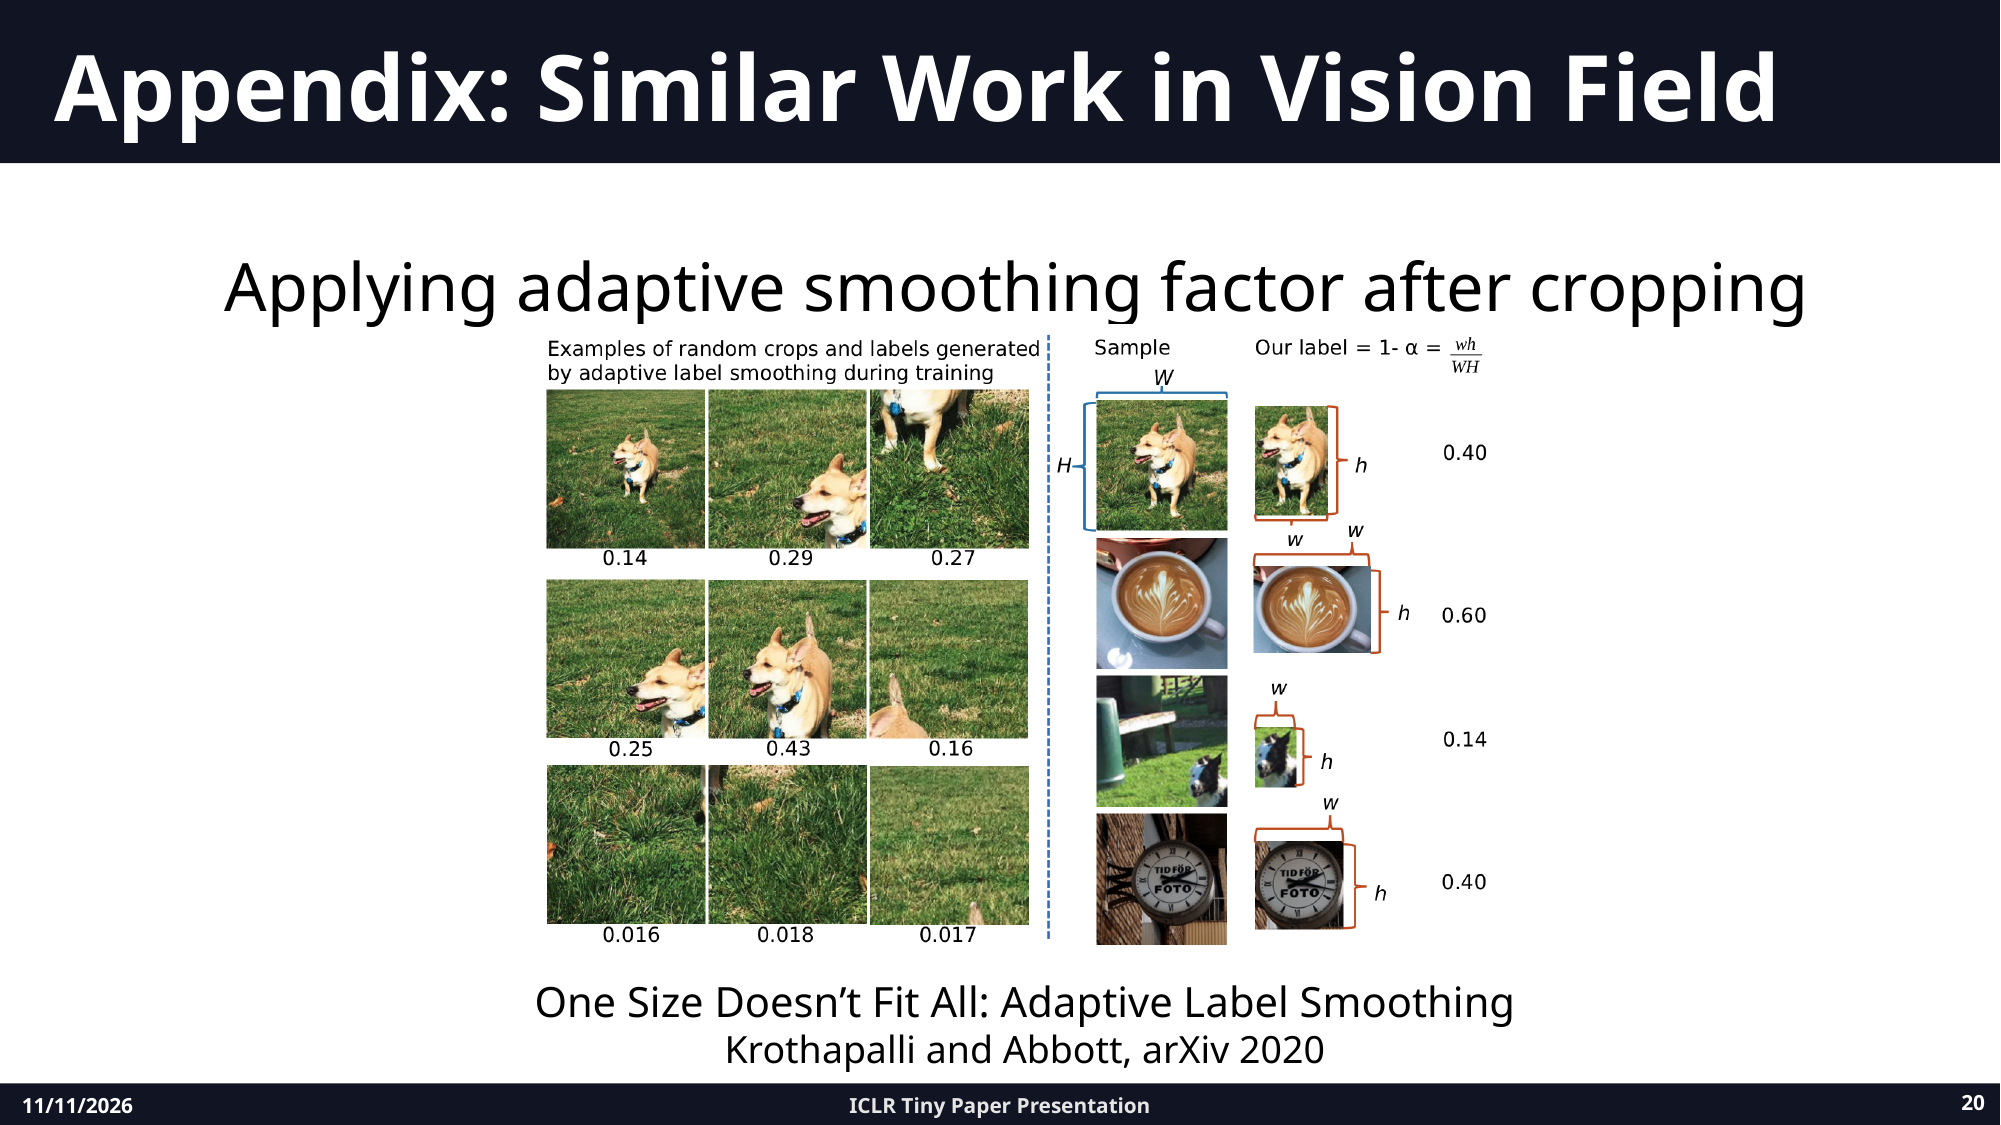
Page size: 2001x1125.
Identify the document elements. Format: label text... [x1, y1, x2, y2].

picture [529, 324, 1509, 959]
footer ICLR Tiny Paper Presentation [662, 1079, 1338, 1125]
slide_number 20 [1860, 1073, 2000, 1125]
title Appendix: Similar Work in Vision Field [39, 34, 1945, 149]
text_box Applying adaptive smoothing factor after cropping [77, 237, 1958, 333]
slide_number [6, 1076, 173, 1125]
text_box One Size Doesn’t Fit All: Adaptive Label Smoothing Krothapalli and Abbott, arXiv 2020 [72, 968, 1978, 1079]
